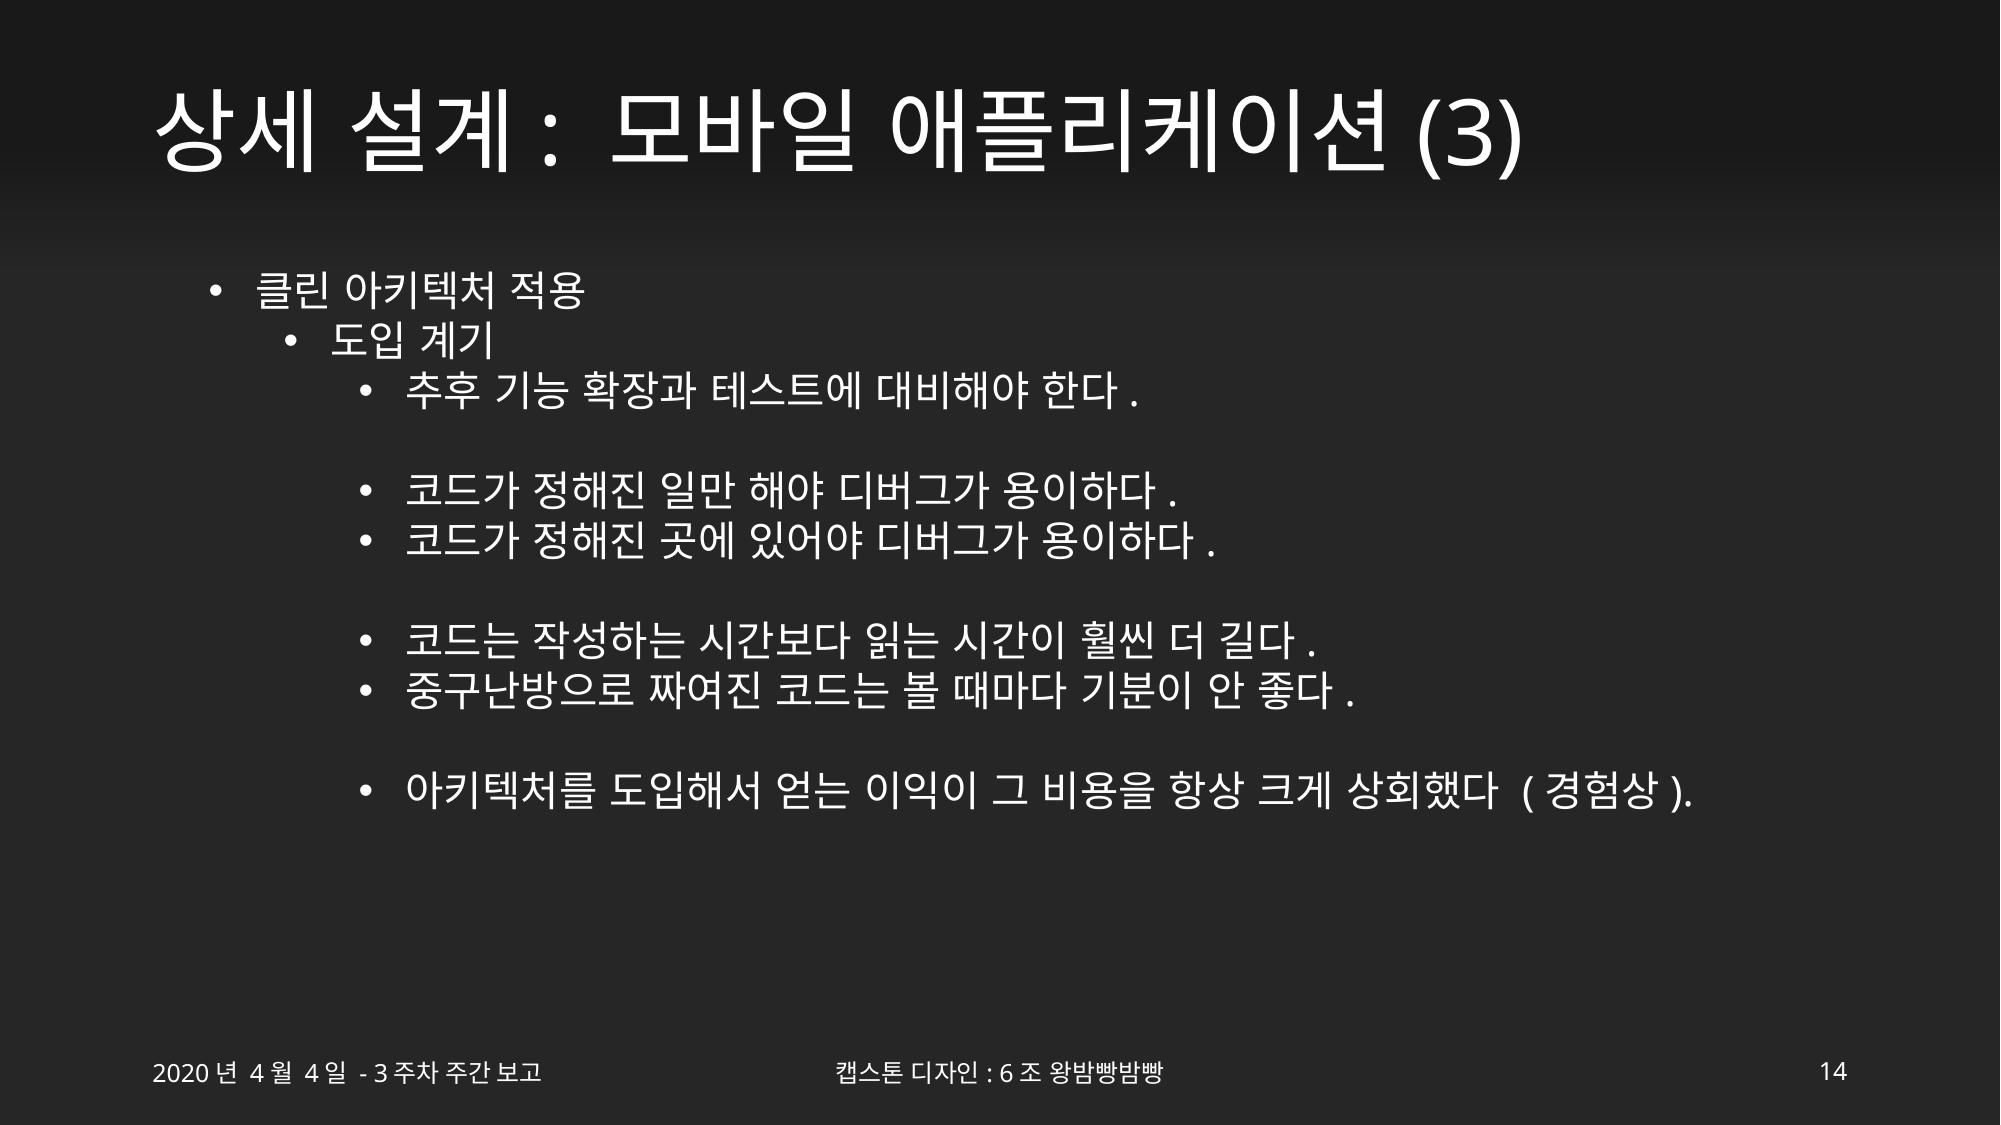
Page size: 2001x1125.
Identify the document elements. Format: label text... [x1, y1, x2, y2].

footer 캡스톤 디자인: 6조 왕밤빵밤빵 [662, 1042, 1338, 1103]
text_box 클린 아키텍처 적용 도입 계기 추후 기능 확장과 테스트에 대비해야 한다. 코드가 정해진 일만 해야 디버그가 용이하다. 코드가 정해진 곳에 있어야 디버그가 용이하다. 코드는 작성하는 시간보다 읽는 시간이 훨씬 더 길다. 중구난방으로 짜여진 코드는 볼 때마다 기분이 안 좋다. 아키텍처를 도입해서 얻는 이익이 그 비용을 항상 크게 상회했다 (경험상). [193, 257, 1745, 923]
title 상세 설계: 모바일 애플리케이션(3) [137, 41, 1863, 231]
slide_number 14 [1412, 1042, 1863, 1103]
slide_number 2020년 4월 4일 - 3주차 주간 보고 [137, 1042, 588, 1103]
